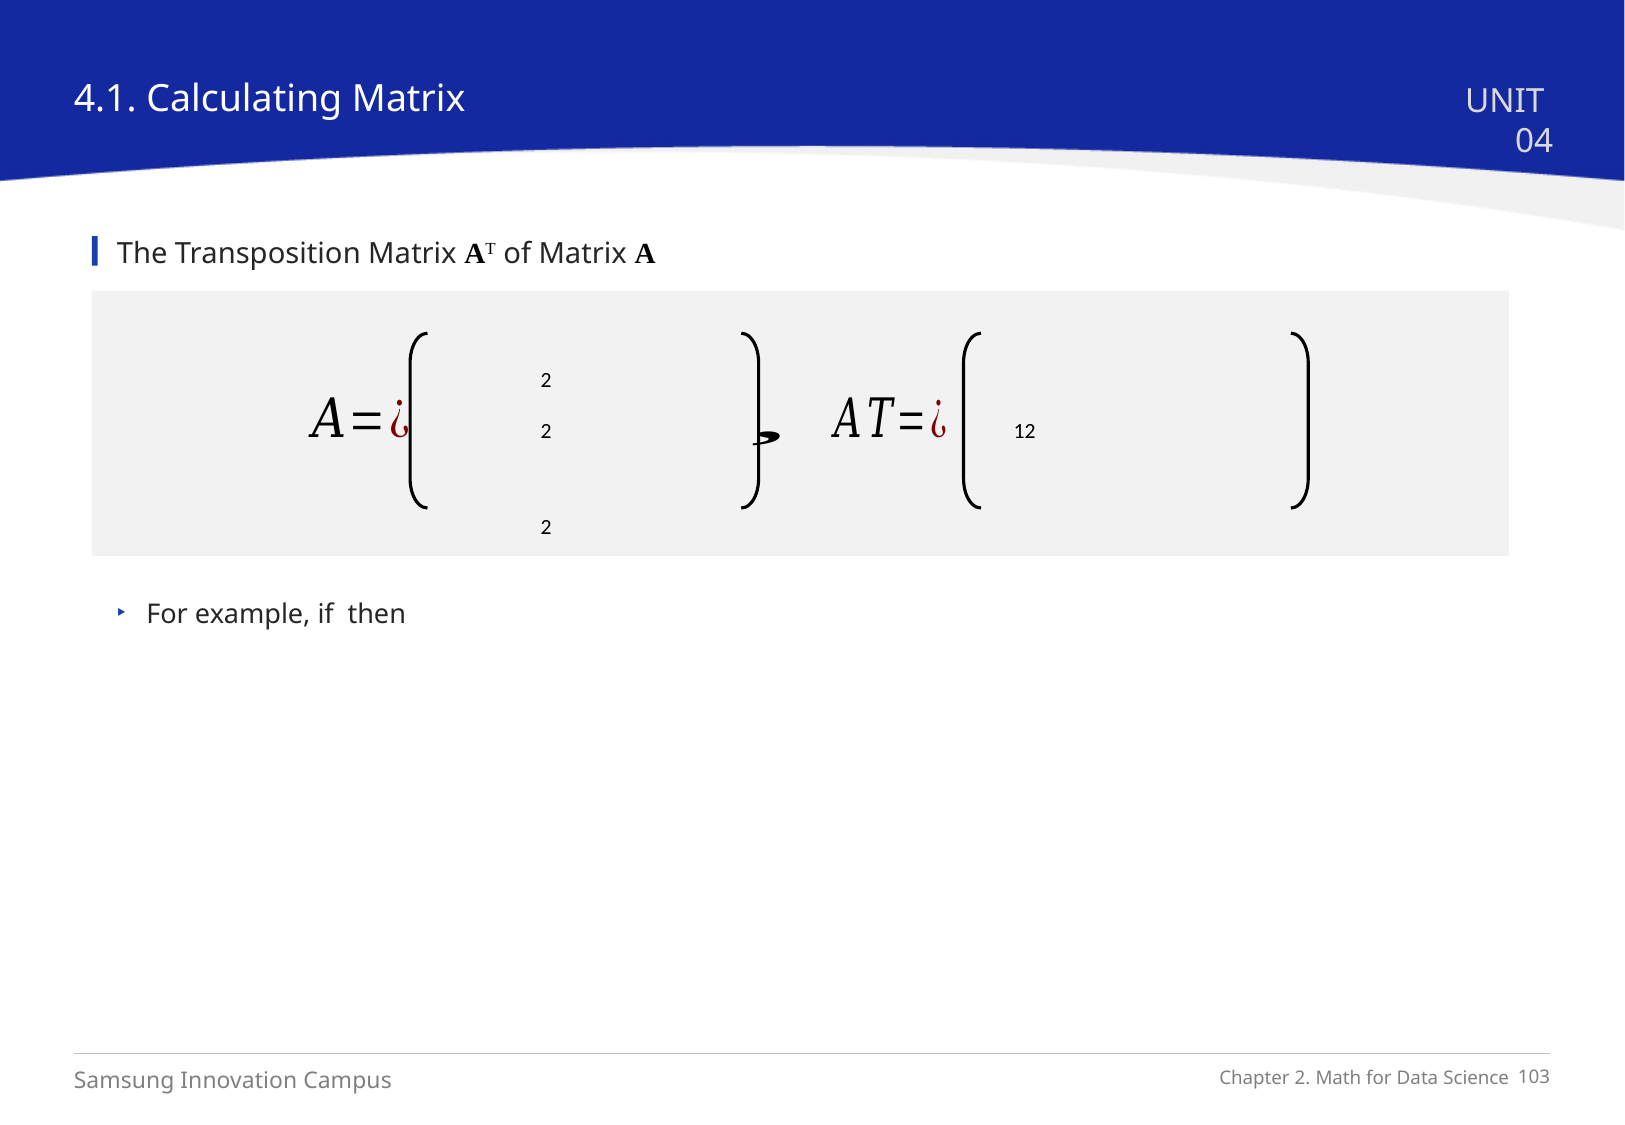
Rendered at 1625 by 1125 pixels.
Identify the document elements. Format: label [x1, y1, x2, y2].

text_box [91, 290, 1510, 557]
picture [0, 0, 1625, 1125]
text_box [91, 234, 1533, 270]
text_box [410, 333, 759, 528]
text_box [73, 73, 1554, 120]
text_box [963, 333, 1309, 528]
